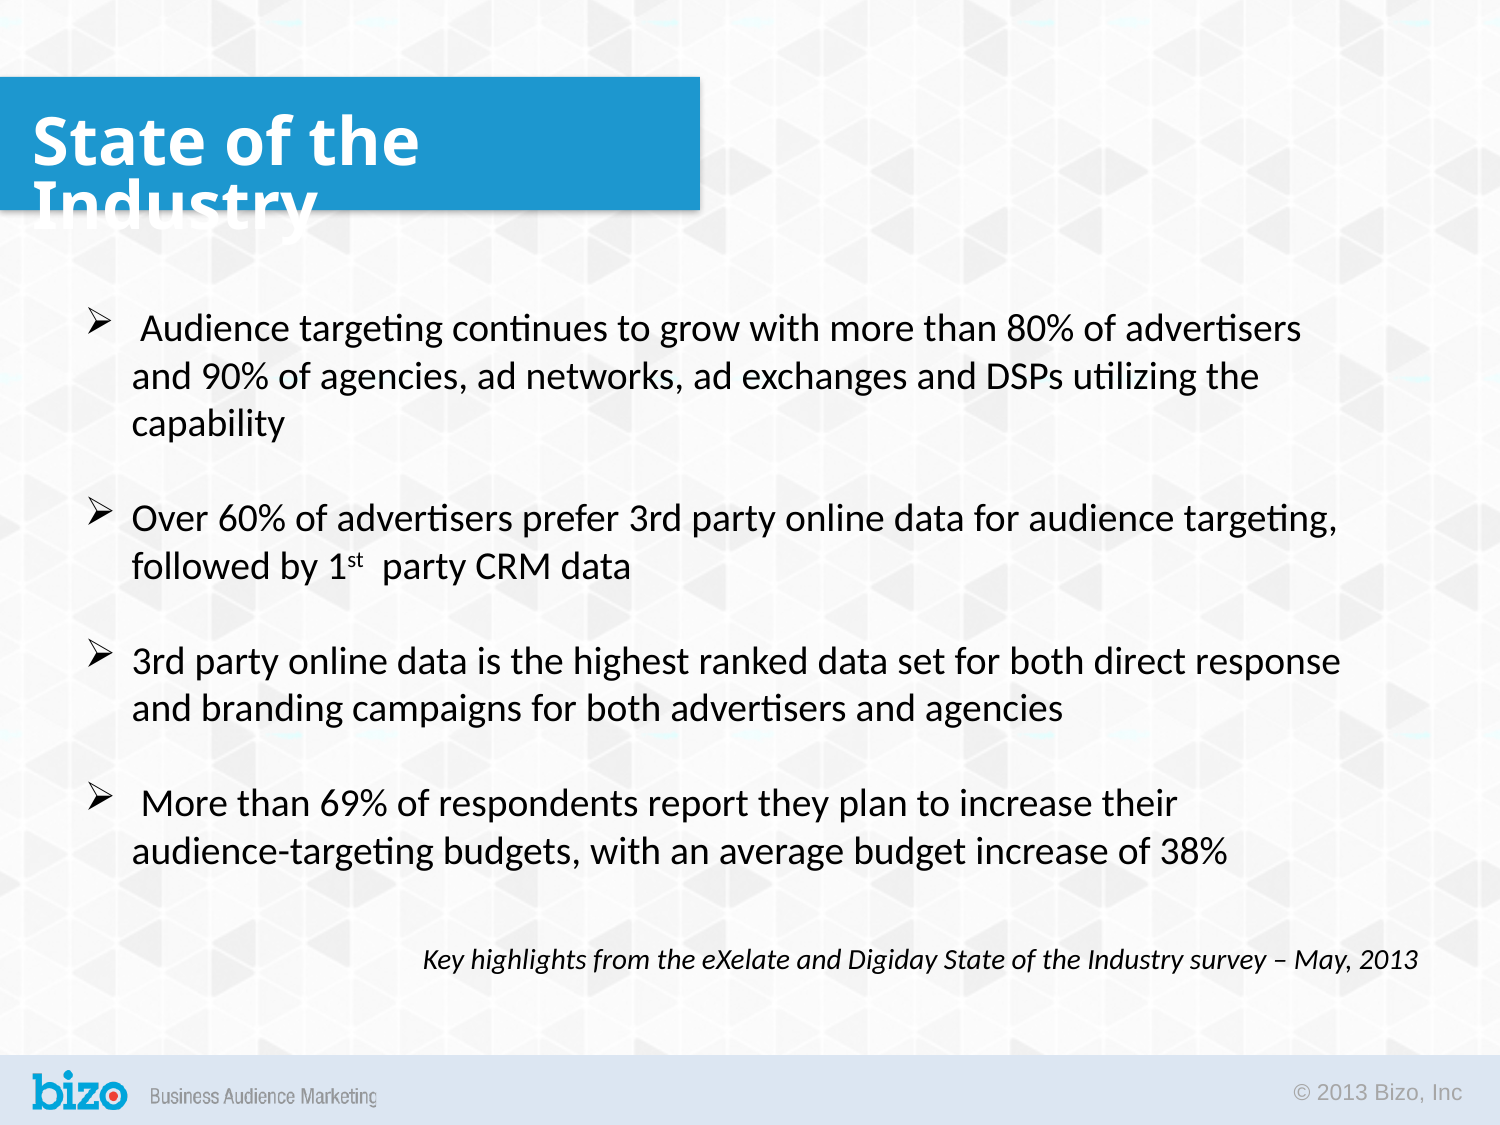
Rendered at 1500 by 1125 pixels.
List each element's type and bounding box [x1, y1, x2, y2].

text_box [0, 76, 709, 211]
picture [0, 0, 1500, 1055]
